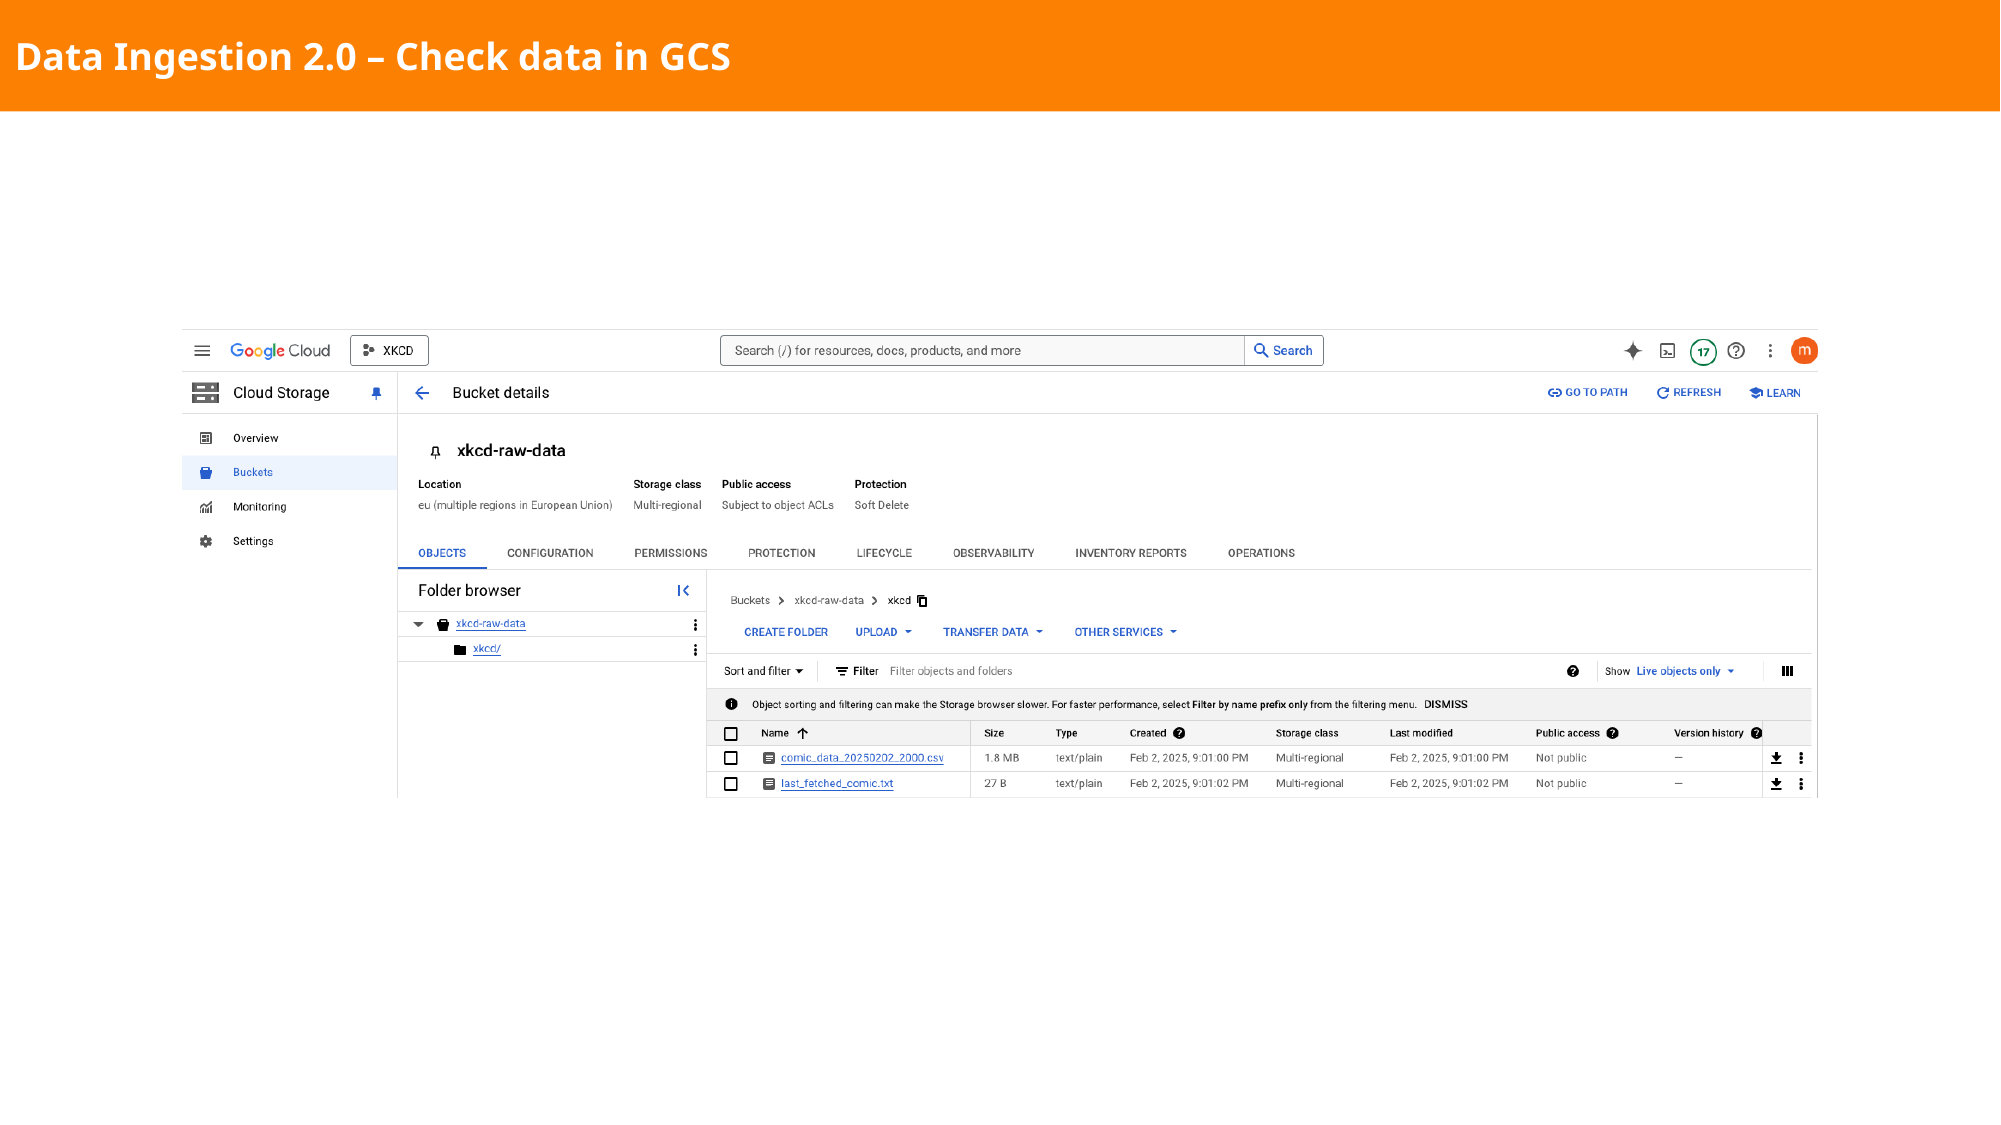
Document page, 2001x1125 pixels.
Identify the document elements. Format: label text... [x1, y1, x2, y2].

text_box Data Ingestion 2.0 – Check data in GCS [0, 0, 2000, 113]
picture [181, 326, 1819, 799]
